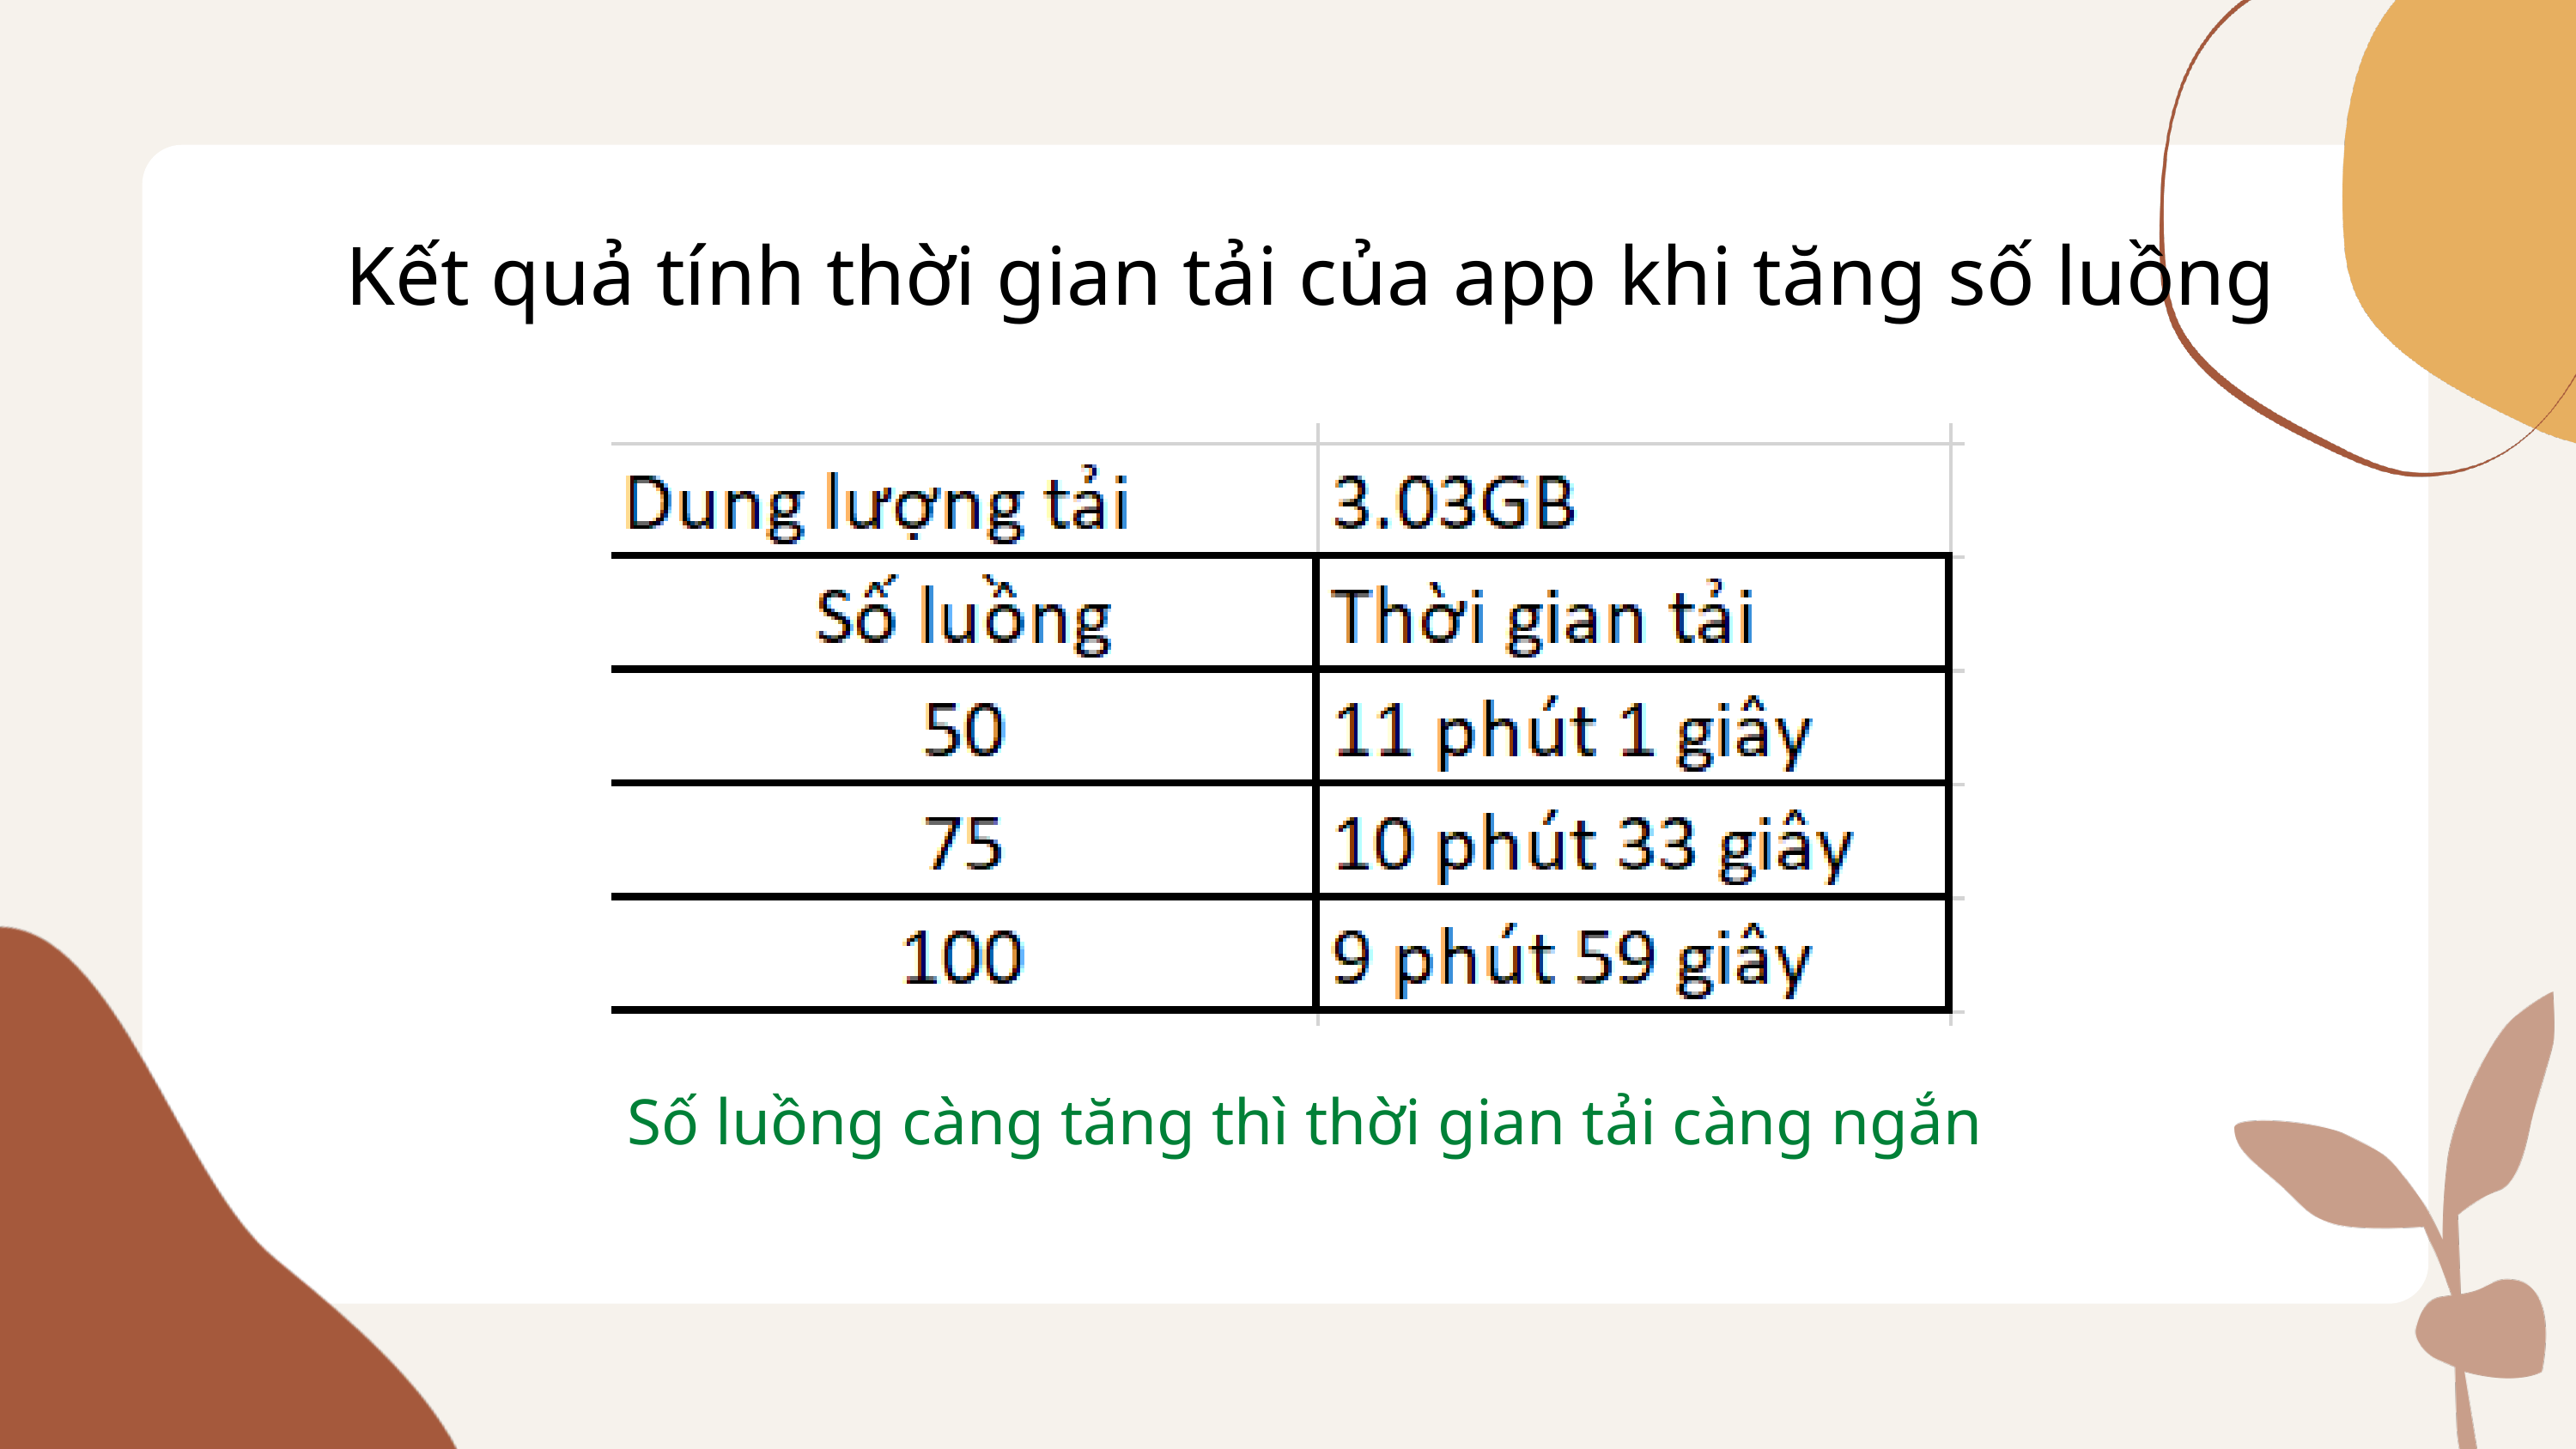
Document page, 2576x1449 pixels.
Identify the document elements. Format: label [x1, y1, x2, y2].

picture [0, 422, 1965, 1449]
picture [2233, 991, 2556, 1449]
text_box [142, 144, 2429, 1304]
picture [2041, 0, 2576, 608]
